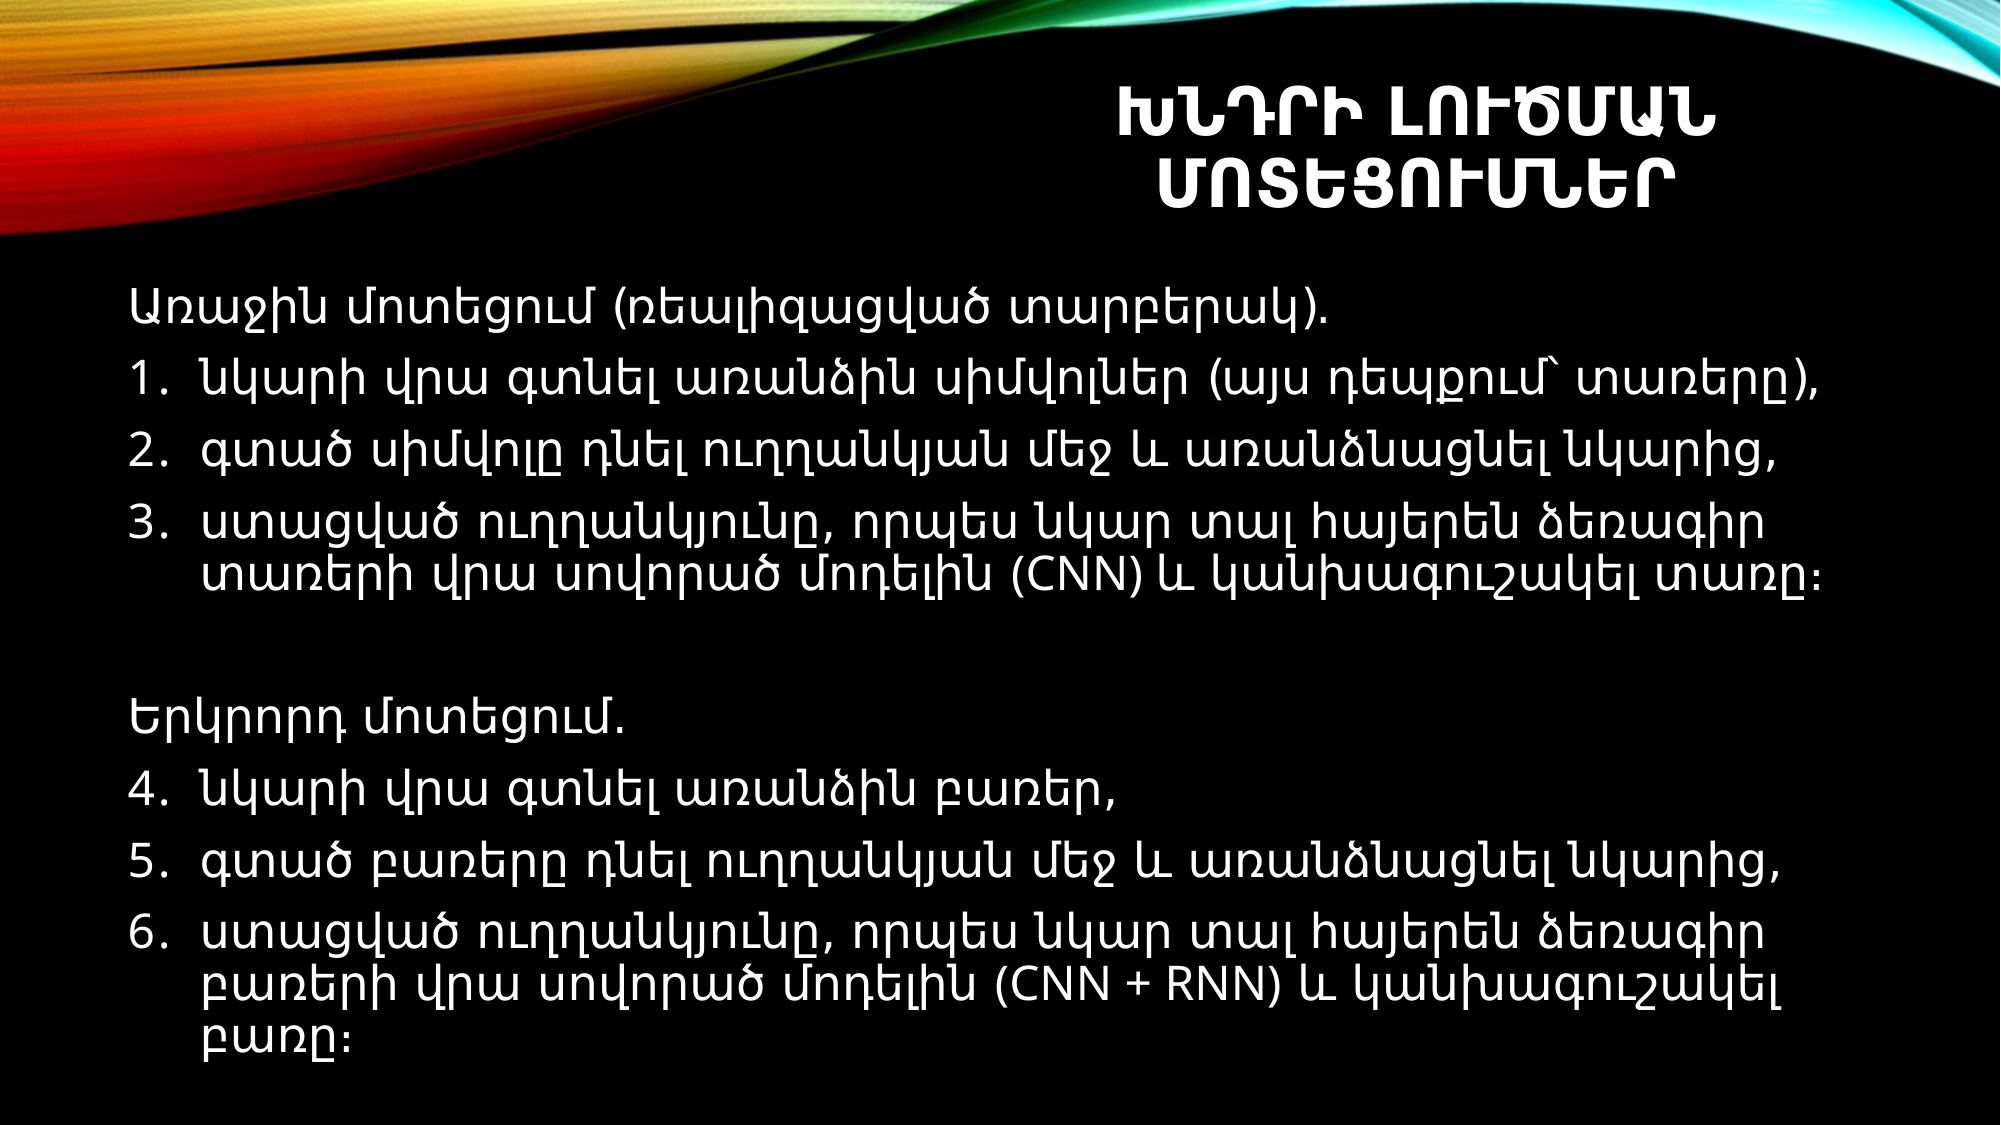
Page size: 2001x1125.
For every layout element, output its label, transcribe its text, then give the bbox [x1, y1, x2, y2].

picture [0, 0, 832, 237]
list Առաջին մոտեցում (ռեալիզացված տարբերակ)․ նկարի վրա գտնել առանձին սիմվոլներ (այս դեպքում՝ տառերը), գտած սիմվոլը դնել ուղղանկյան մեջ և առանձնացնել նկարից, ստացված ուղղանկյունը, որպես նկար տալ հայերեն ձեռագիր տառերի վրա սովորած մոդելին (CNN) և կանխագուշակել տառը։ Երկրորդ մոտեցում․ նկարի վրա գտնել առանձին բառեր, գտած բառերը դնել ուղղանկյան մեջ և առանձնացնել նկարից, ստացված ուղղանկյունը, որպես նկար տալ հայերեն ձեռագիր բառերի վրա սովորած մոդելին (CNN + RNN) և կանխագուշակել բառը։ [112, 274, 1888, 1083]
title խնդրի լուծման մոտեցումներ [832, 0, 2000, 300]
